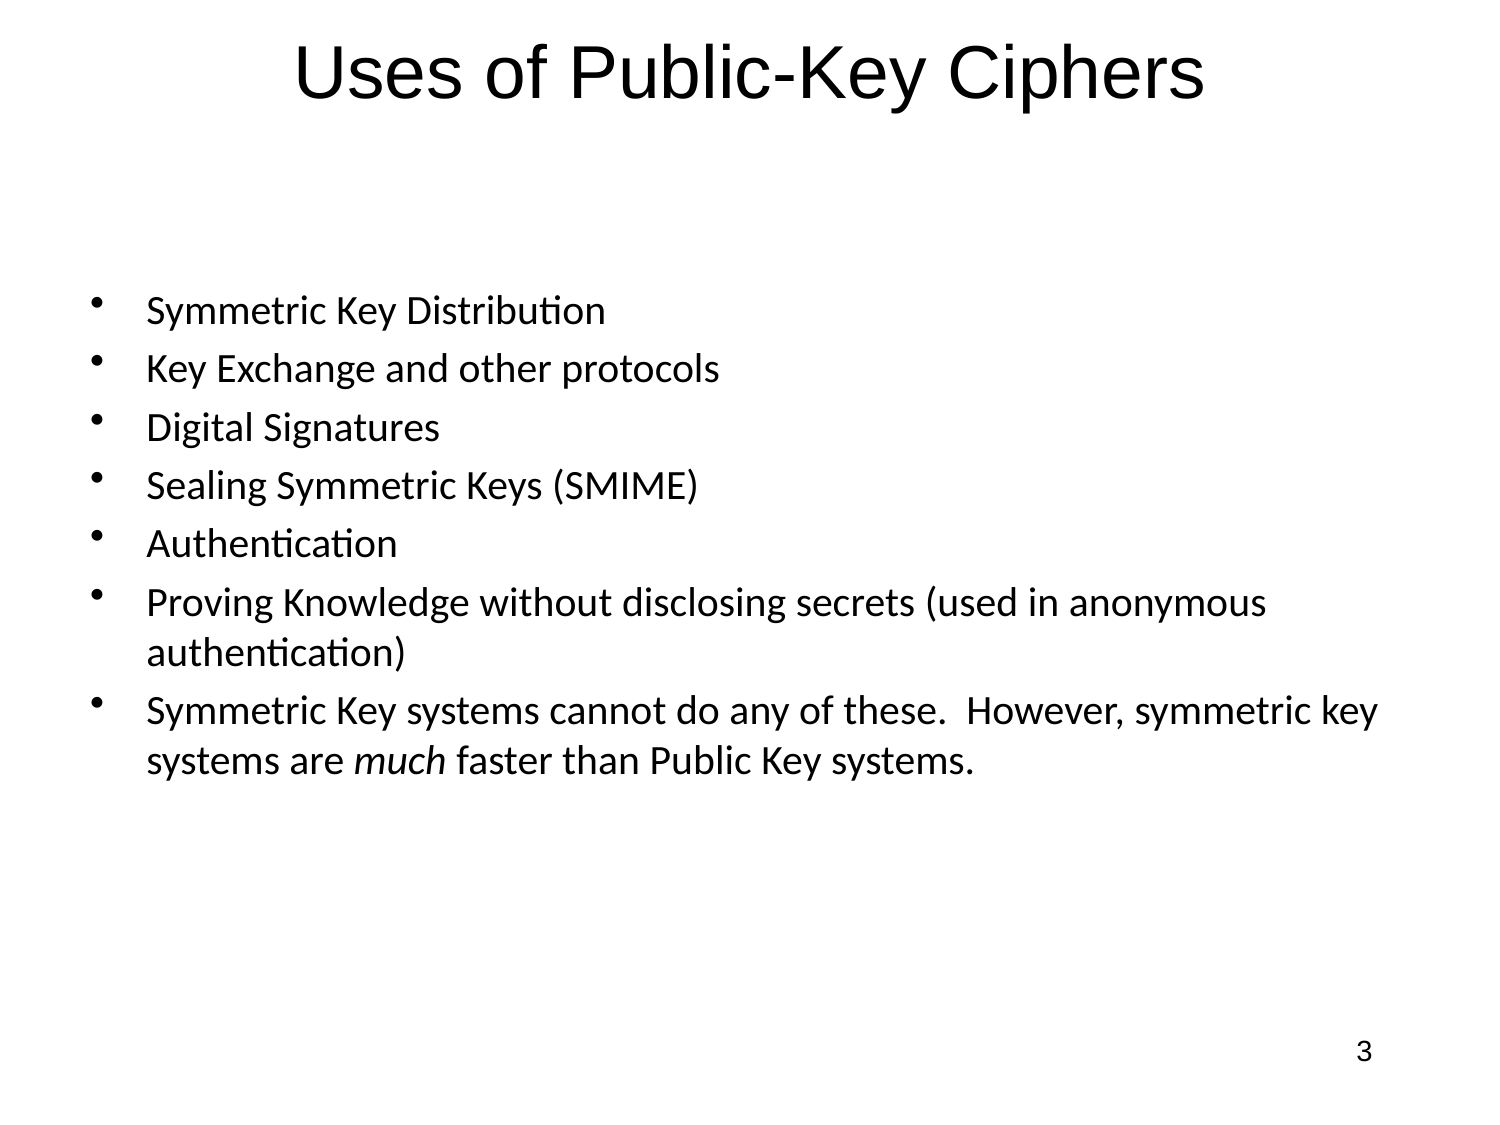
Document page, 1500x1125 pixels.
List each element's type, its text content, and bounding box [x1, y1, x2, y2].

list Symmetric Key Distribution Key Exchange and other protocols Digital Signatures Sealing Symmetric Keys (SMIME) Authentication Proving Knowledge without disclosing secrets (used in anonymous authentication) Symmetric Key systems cannot do any of these. However, symmetric key systems are much faster than Public Key systems. [74, 274, 1413, 951]
slide_number 3 [1074, 1024, 1388, 1101]
title Uses of Public-Key Ciphers [112, 12, 1388, 126]
